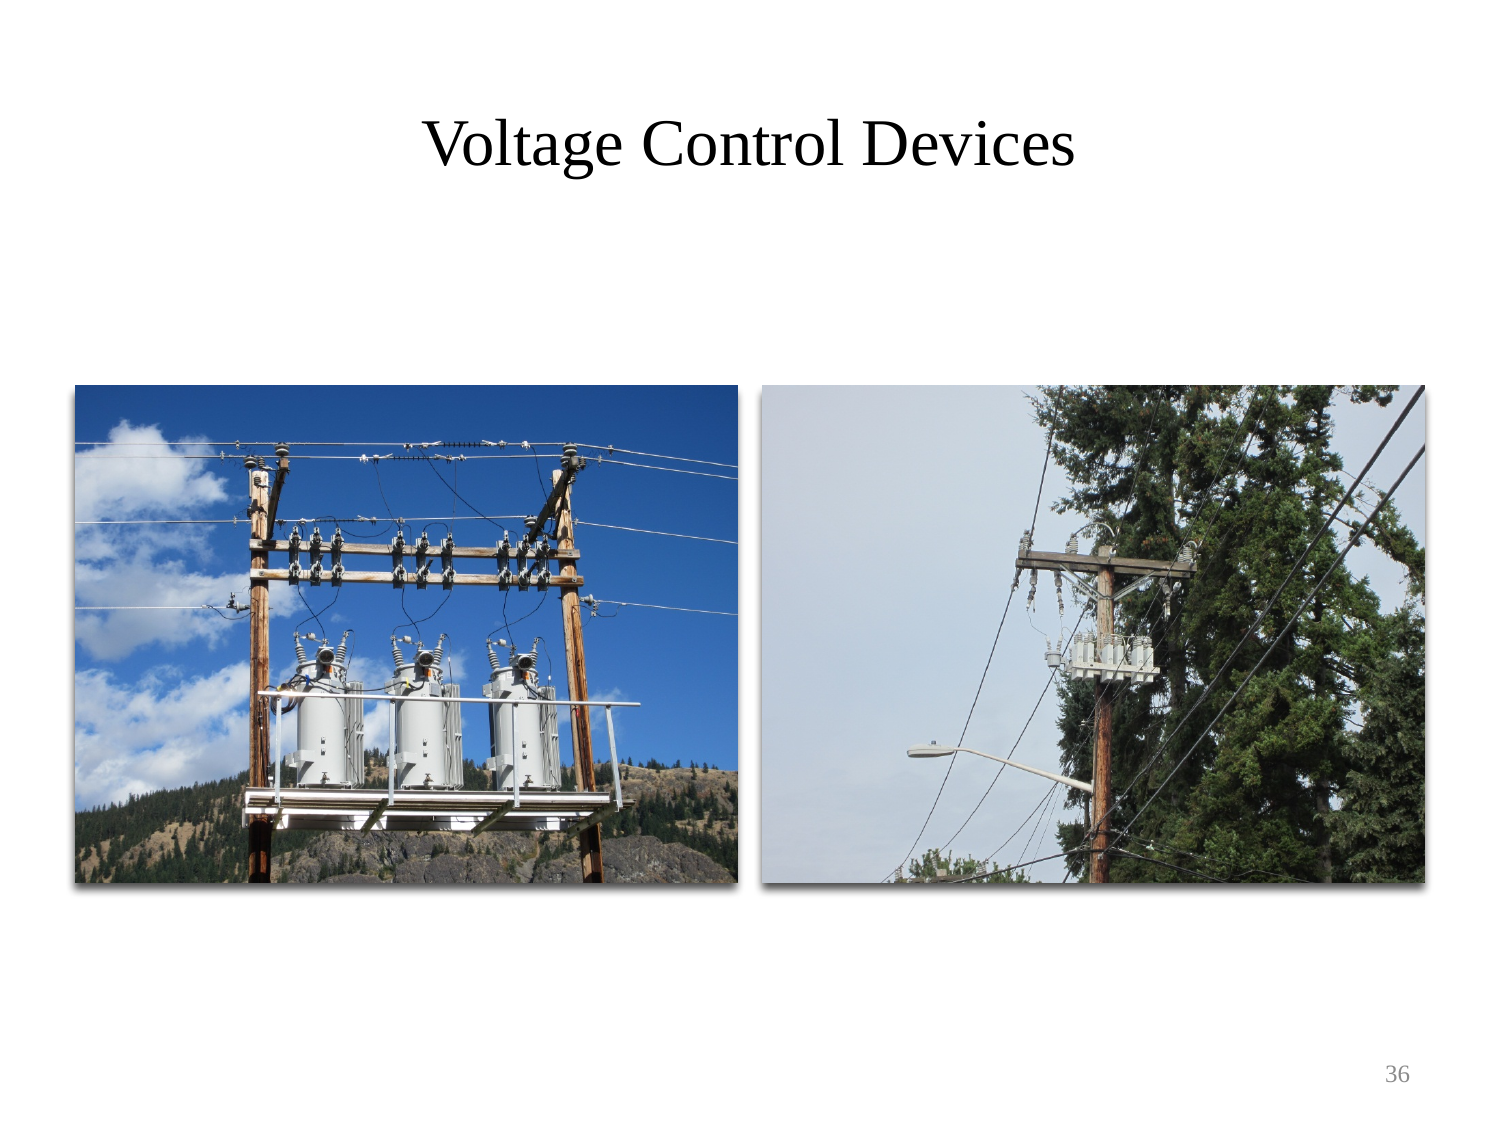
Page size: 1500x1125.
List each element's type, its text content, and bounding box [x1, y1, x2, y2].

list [74, 384, 738, 883]
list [762, 384, 1426, 883]
title Voltage Control Devices [75, 45, 1425, 233]
slide_number 36 [1074, 1042, 1425, 1103]
